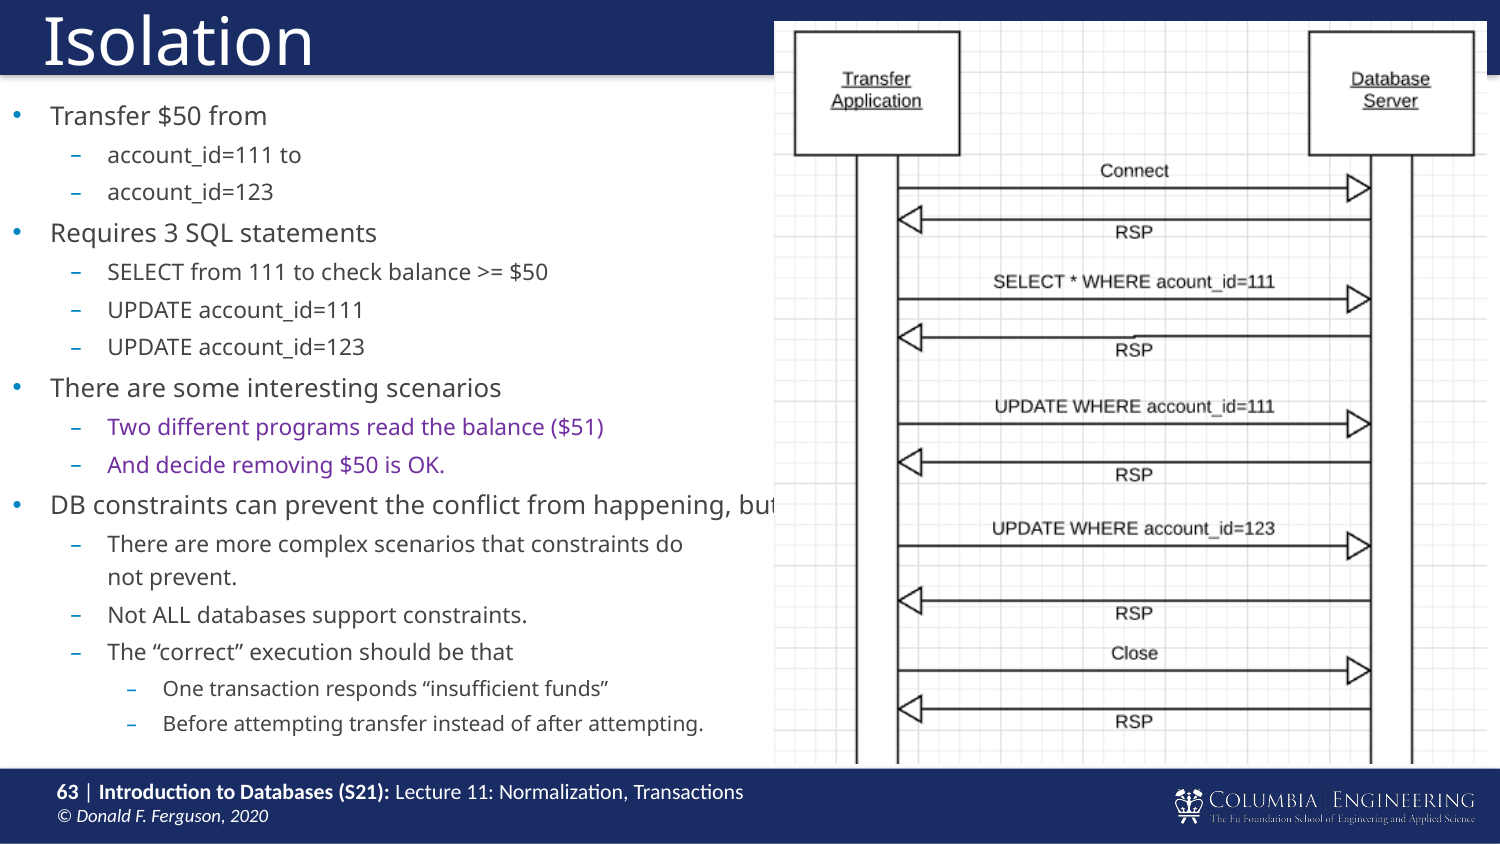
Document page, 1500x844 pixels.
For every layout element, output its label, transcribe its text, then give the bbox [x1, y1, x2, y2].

text_box Transfer $50 from account_id=111 to account_id=123 Requires 3 SQL statements SELECT from 111 to check balance >= $50 UPDATE account_id=111 UPDATE account_id=123 There are some interesting scenarios Two different programs read the balance ($51) And decide removing $50 is OK. DB constraints can prevent the conflict from happening, but … There are more complex scenarios that constraints do not prevent. Not ALL databases support constraints. The “correct” execution should be that One transaction responds “insufficient funds” Before attempting transfer instead of after attempting. [12, 92, 769, 747]
title Isolation [28, 0, 1450, 73]
picture [774, 21, 1487, 764]
